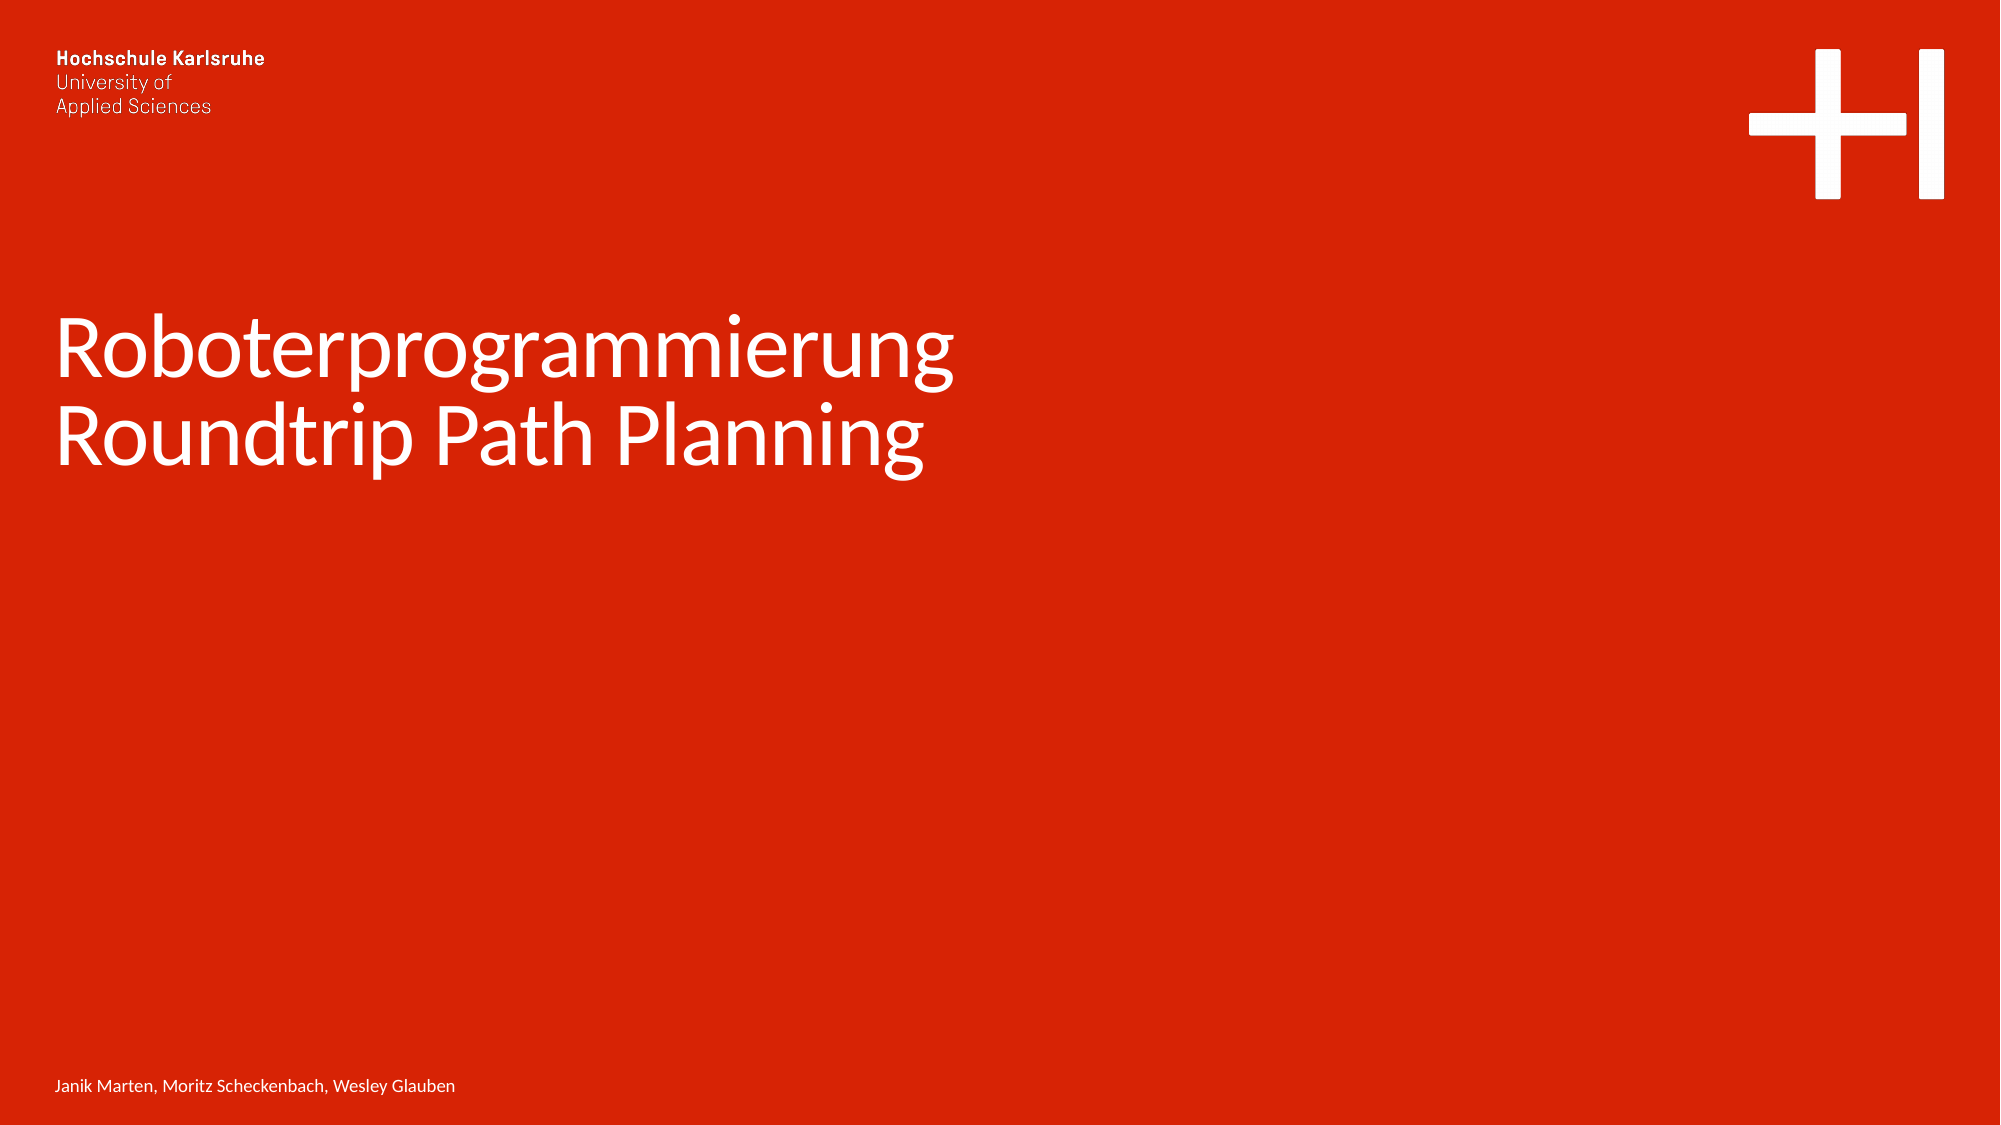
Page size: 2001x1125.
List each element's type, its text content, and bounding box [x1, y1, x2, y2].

list Janik Marten, Moritz Scheckenbach, Wesley Glauben [54, 1076, 1000, 1093]
picture [1749, 48, 1972, 563]
picture [54, 48, 340, 208]
list Roboterprogrammierung Roundtrip Path Planning [54, 308, 1630, 553]
